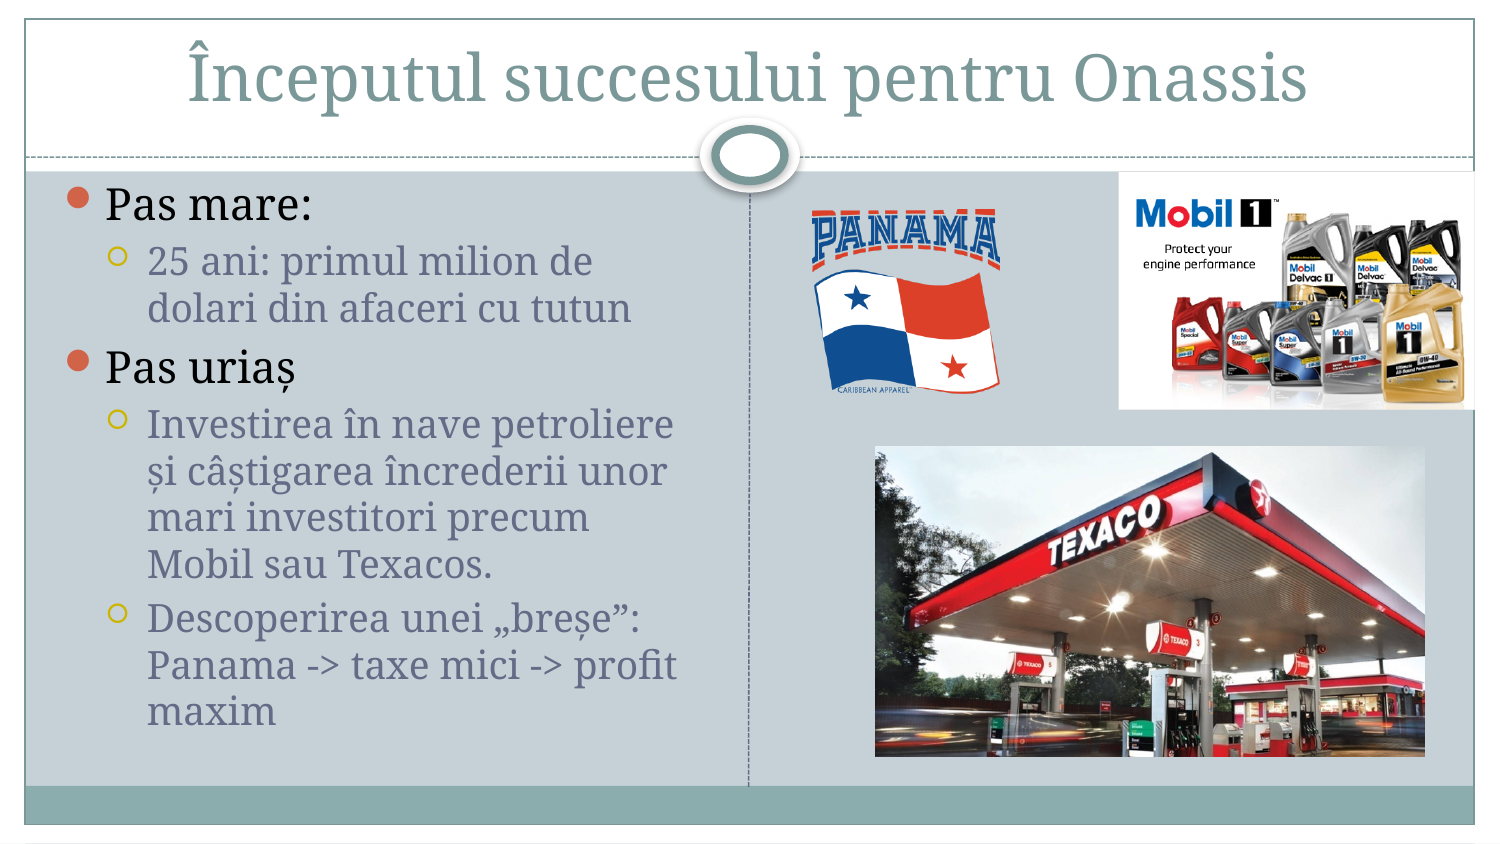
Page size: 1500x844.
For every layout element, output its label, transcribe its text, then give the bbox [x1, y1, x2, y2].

picture [812, 209, 1001, 394]
picture [874, 446, 1426, 757]
title Începutul succesului pentru Onassis [49, 28, 1450, 122]
list Pas mare: 25 ani: primul milion de dolari din afaceri cu tutun Pas uriaș Investirea în nave petroliere și câștigarea încrederii unor mari investitori precum Mobil sau Texacos. Descoperirea unei „breșe”: Panama -> taxe mici -> profit maxim [49, 168, 712, 745]
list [1118, 171, 1476, 410]
